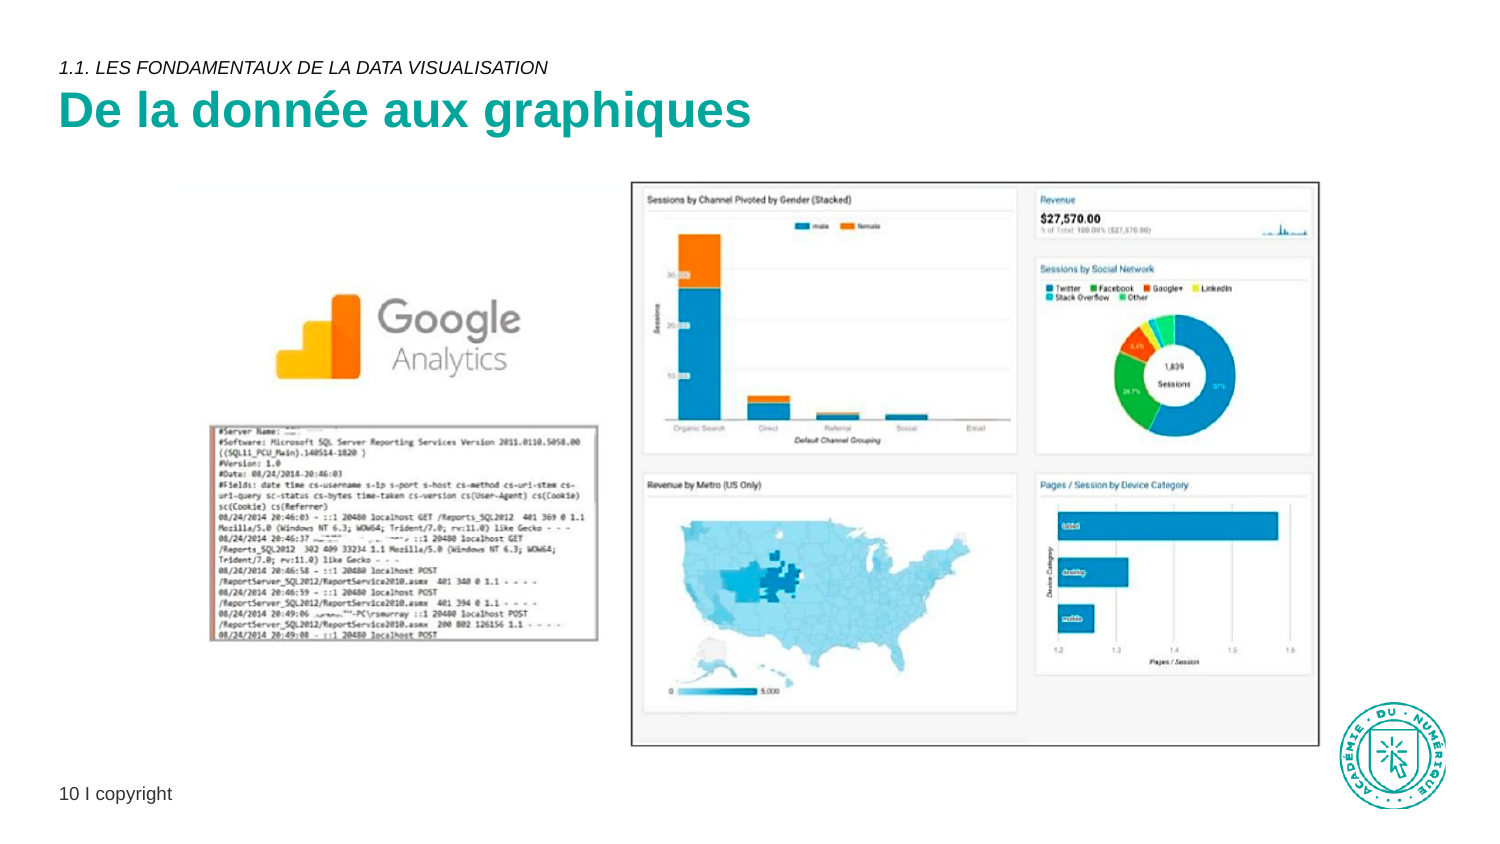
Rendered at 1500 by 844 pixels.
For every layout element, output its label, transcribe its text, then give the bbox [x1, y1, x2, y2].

text_box De la donnée aux graphiques [58, 77, 1446, 155]
picture [174, 176, 1325, 751]
text_box 1.1. LES FONDAMENTAUX DE LA DATA VISUALISATION [58, 55, 858, 77]
